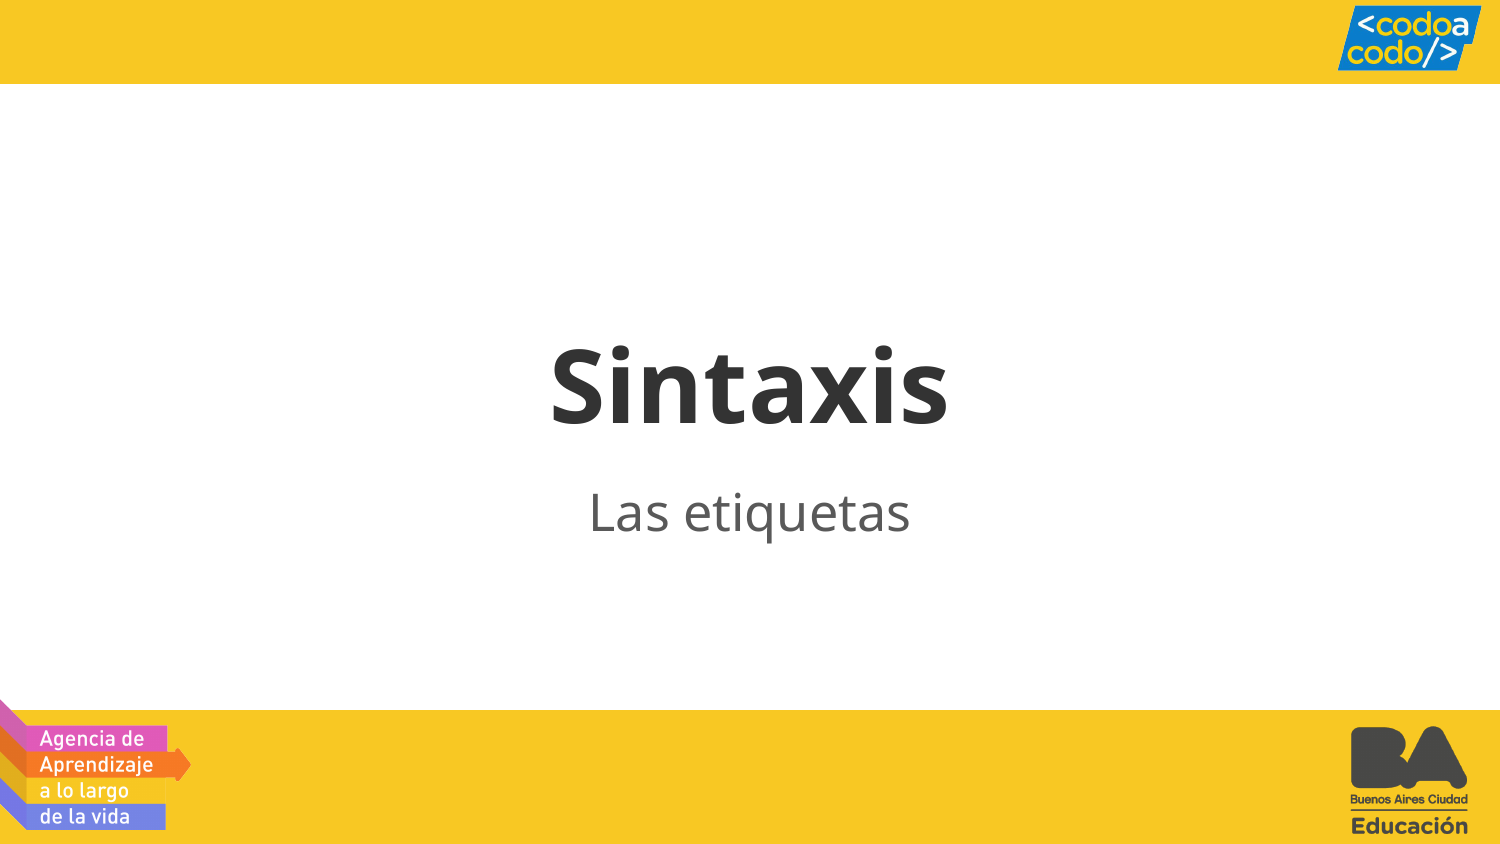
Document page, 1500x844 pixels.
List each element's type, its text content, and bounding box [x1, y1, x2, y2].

picture [0, 699, 191, 830]
picture [1337, 5, 1482, 71]
picture [1297, 668, 1500, 844]
title Sintaxis [51, 201, 1449, 459]
subtitle Las etiquetas [51, 464, 1449, 595]
